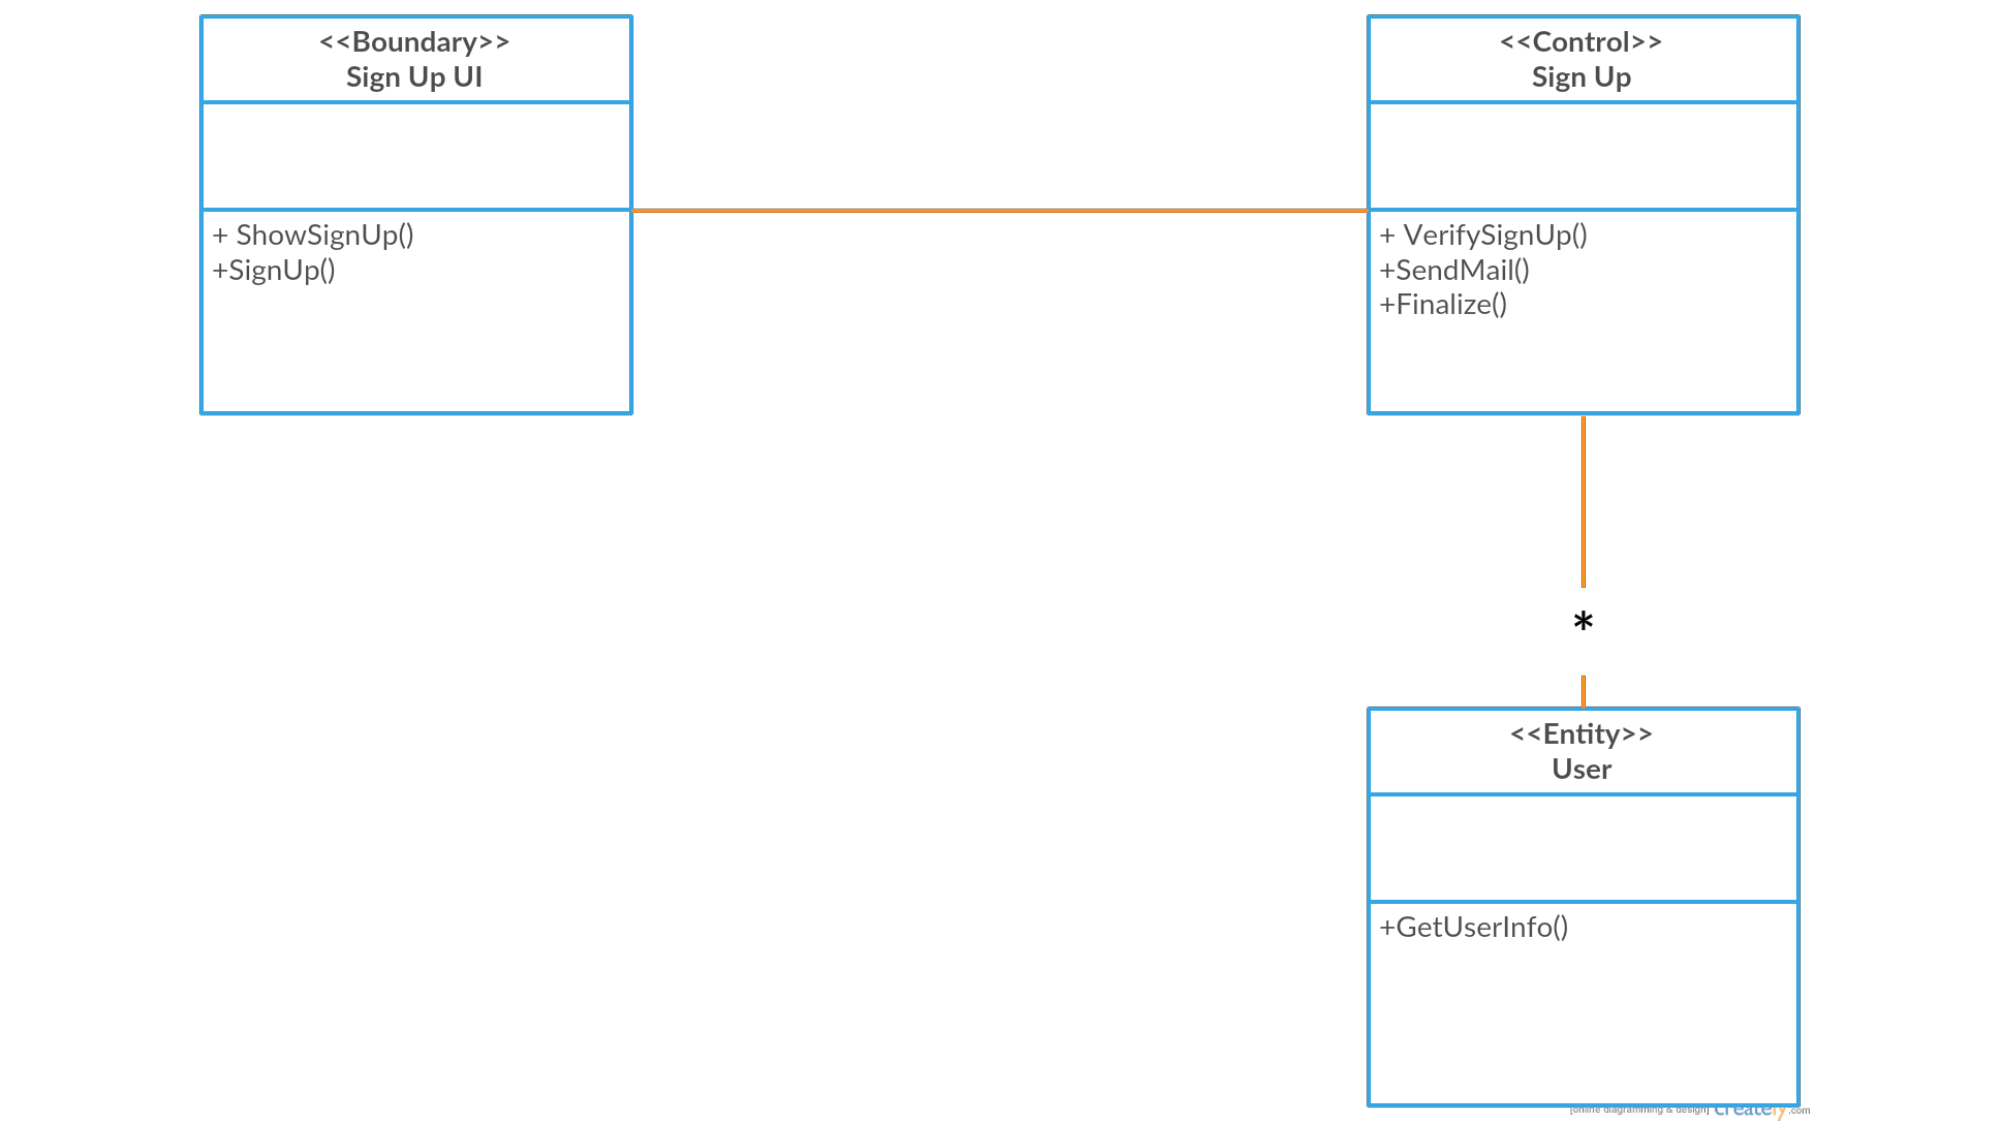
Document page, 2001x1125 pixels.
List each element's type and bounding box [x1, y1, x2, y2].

picture [184, 0, 1816, 1125]
